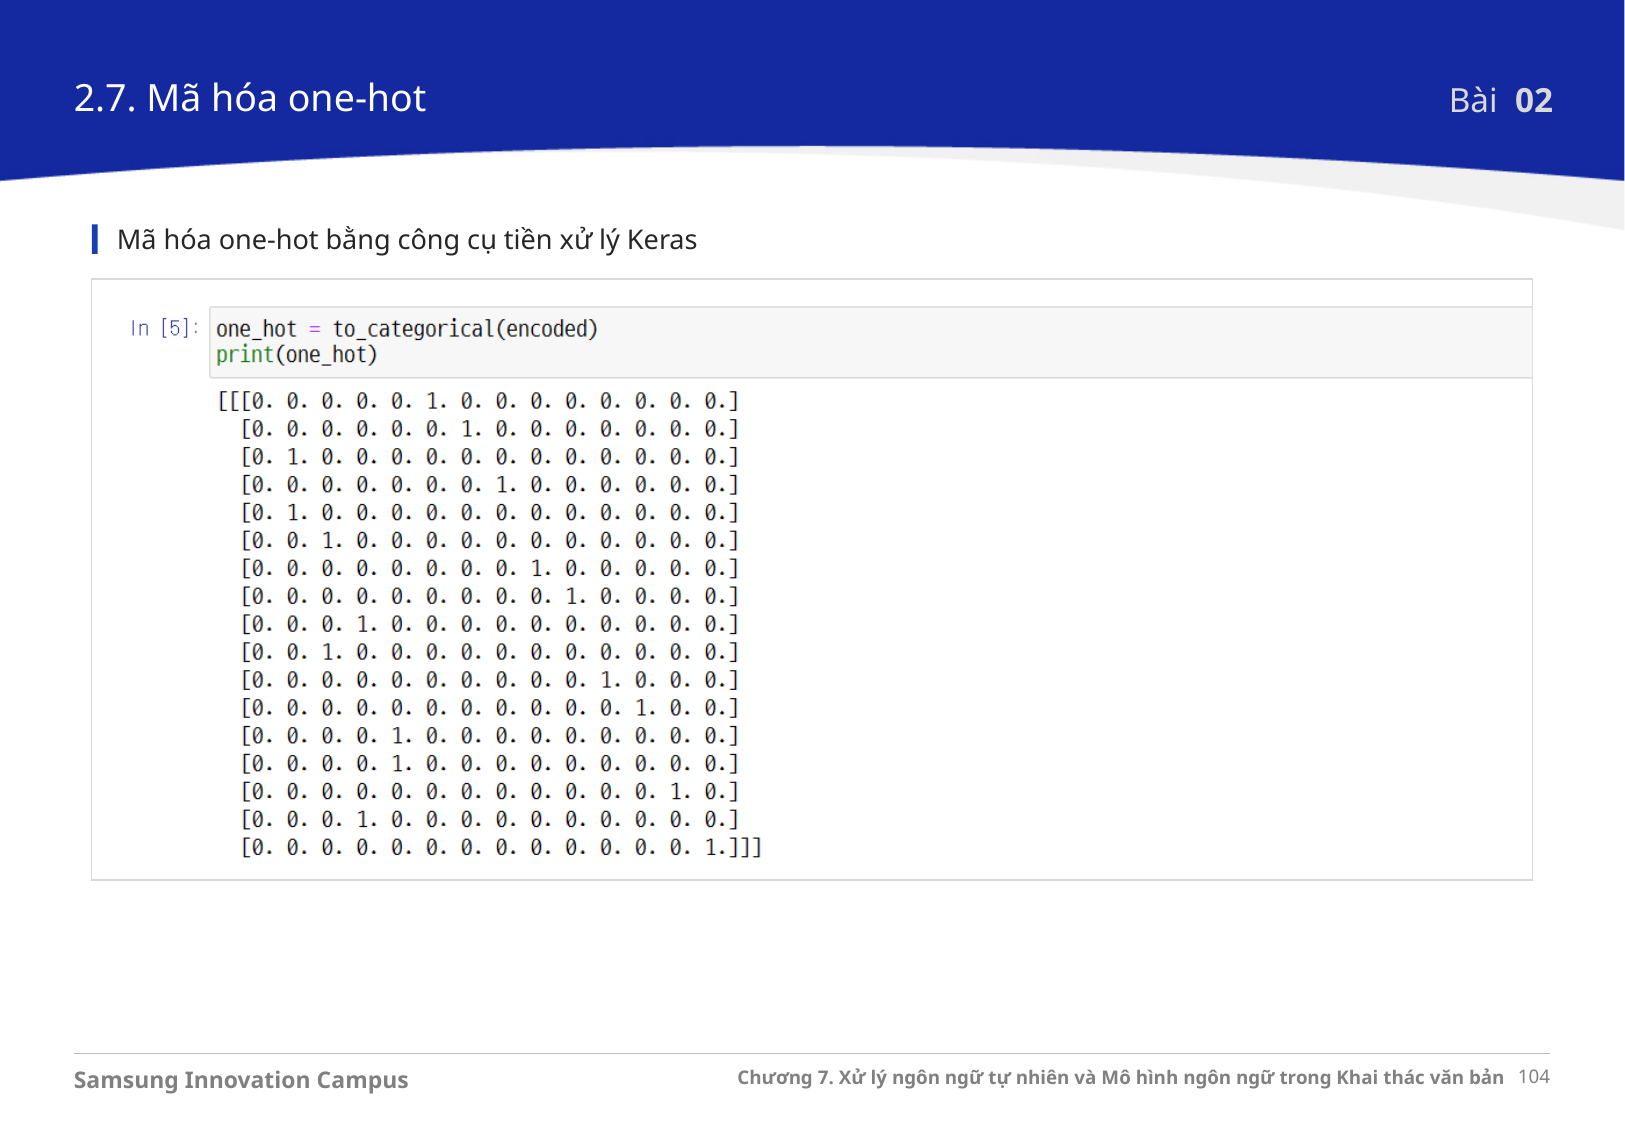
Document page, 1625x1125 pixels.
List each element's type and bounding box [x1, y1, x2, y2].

text_box [91, 222, 1533, 256]
picture [0, 0, 1625, 1125]
text_box [91, 278, 1533, 880]
text_box [73, 73, 1554, 120]
